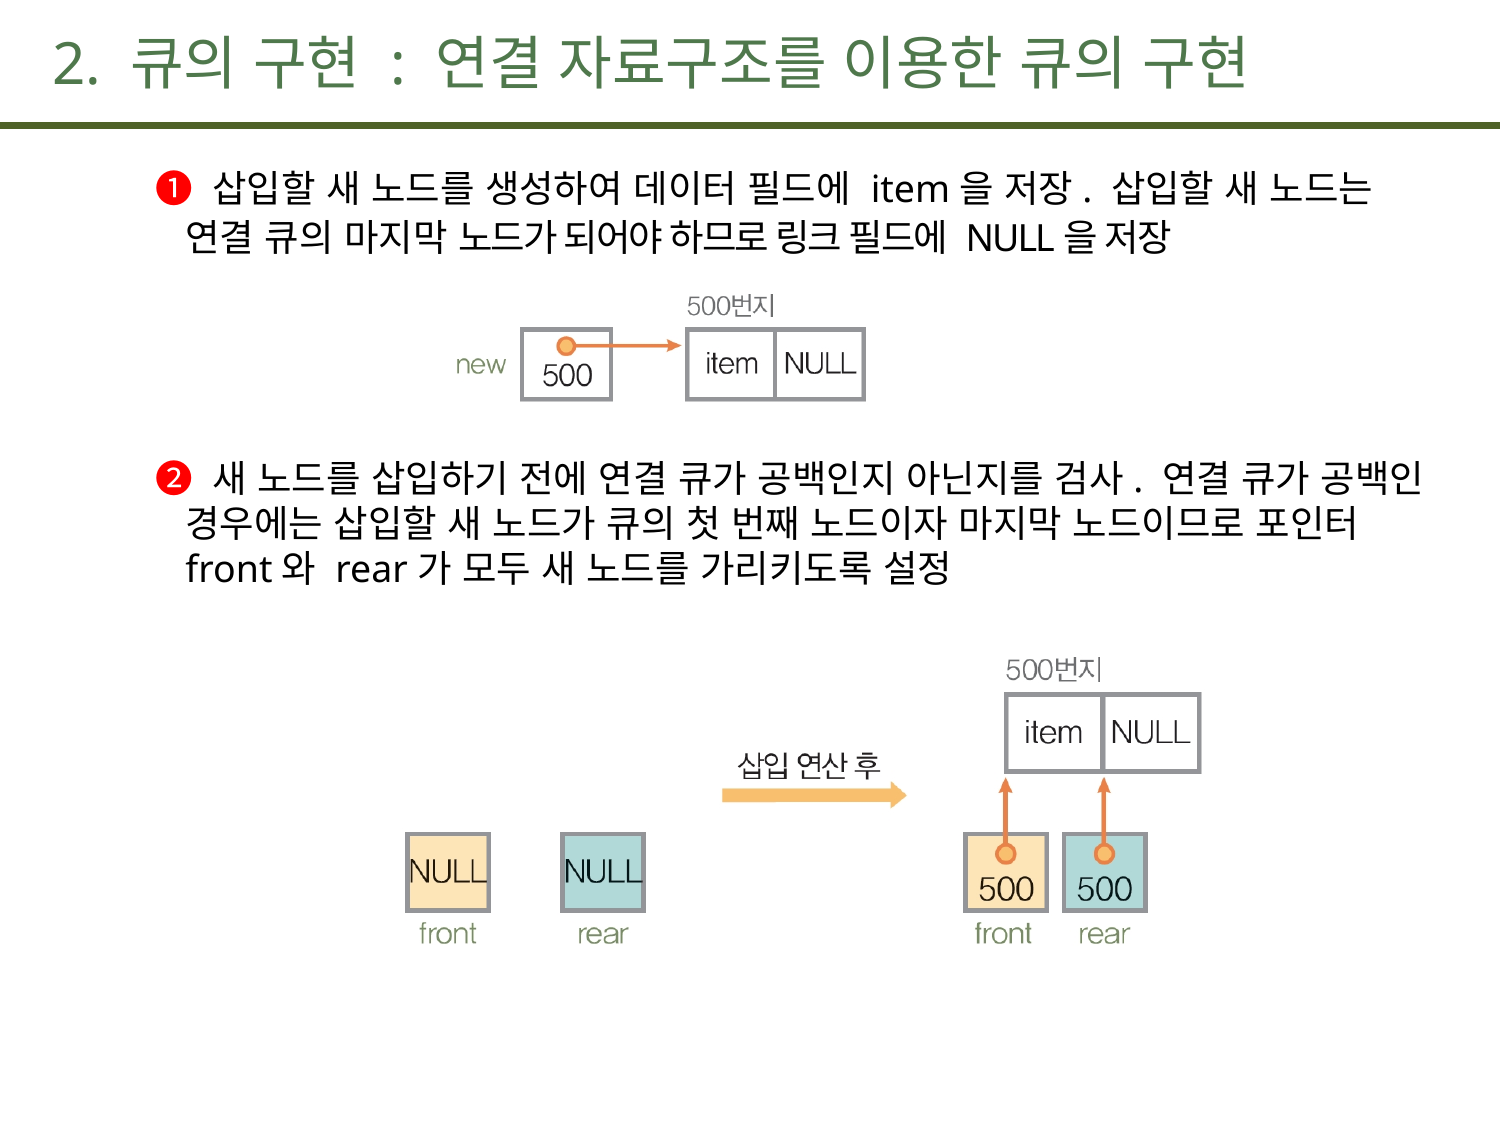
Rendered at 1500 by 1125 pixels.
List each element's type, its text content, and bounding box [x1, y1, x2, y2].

picture [393, 644, 1217, 958]
picture [445, 278, 874, 412]
list ➊ 삽입할 새 노드를 생성하여 데이터 필드에 item을 저장. 삽입할 새 노드는 연결 큐의 마지막 노드가 되어야 하므로 링크 필드에 NULL을 저장 ➋ 새 노드를 삽입하기 전에 연결 큐가 공백인지 아닌지를 검사. 연결 큐가 공백인 경우에는 삽입할 새 노드가 큐의 첫 번째 노드이자 마지막 노드이므로 포인터 front와 rear가 모두 새 노드를 가리키도록 설정 [37, 152, 1463, 1091]
title 2. 큐의 구현 : 연결 자료구조를 이용한 큐의 구현 [37, 13, 1400, 109]
